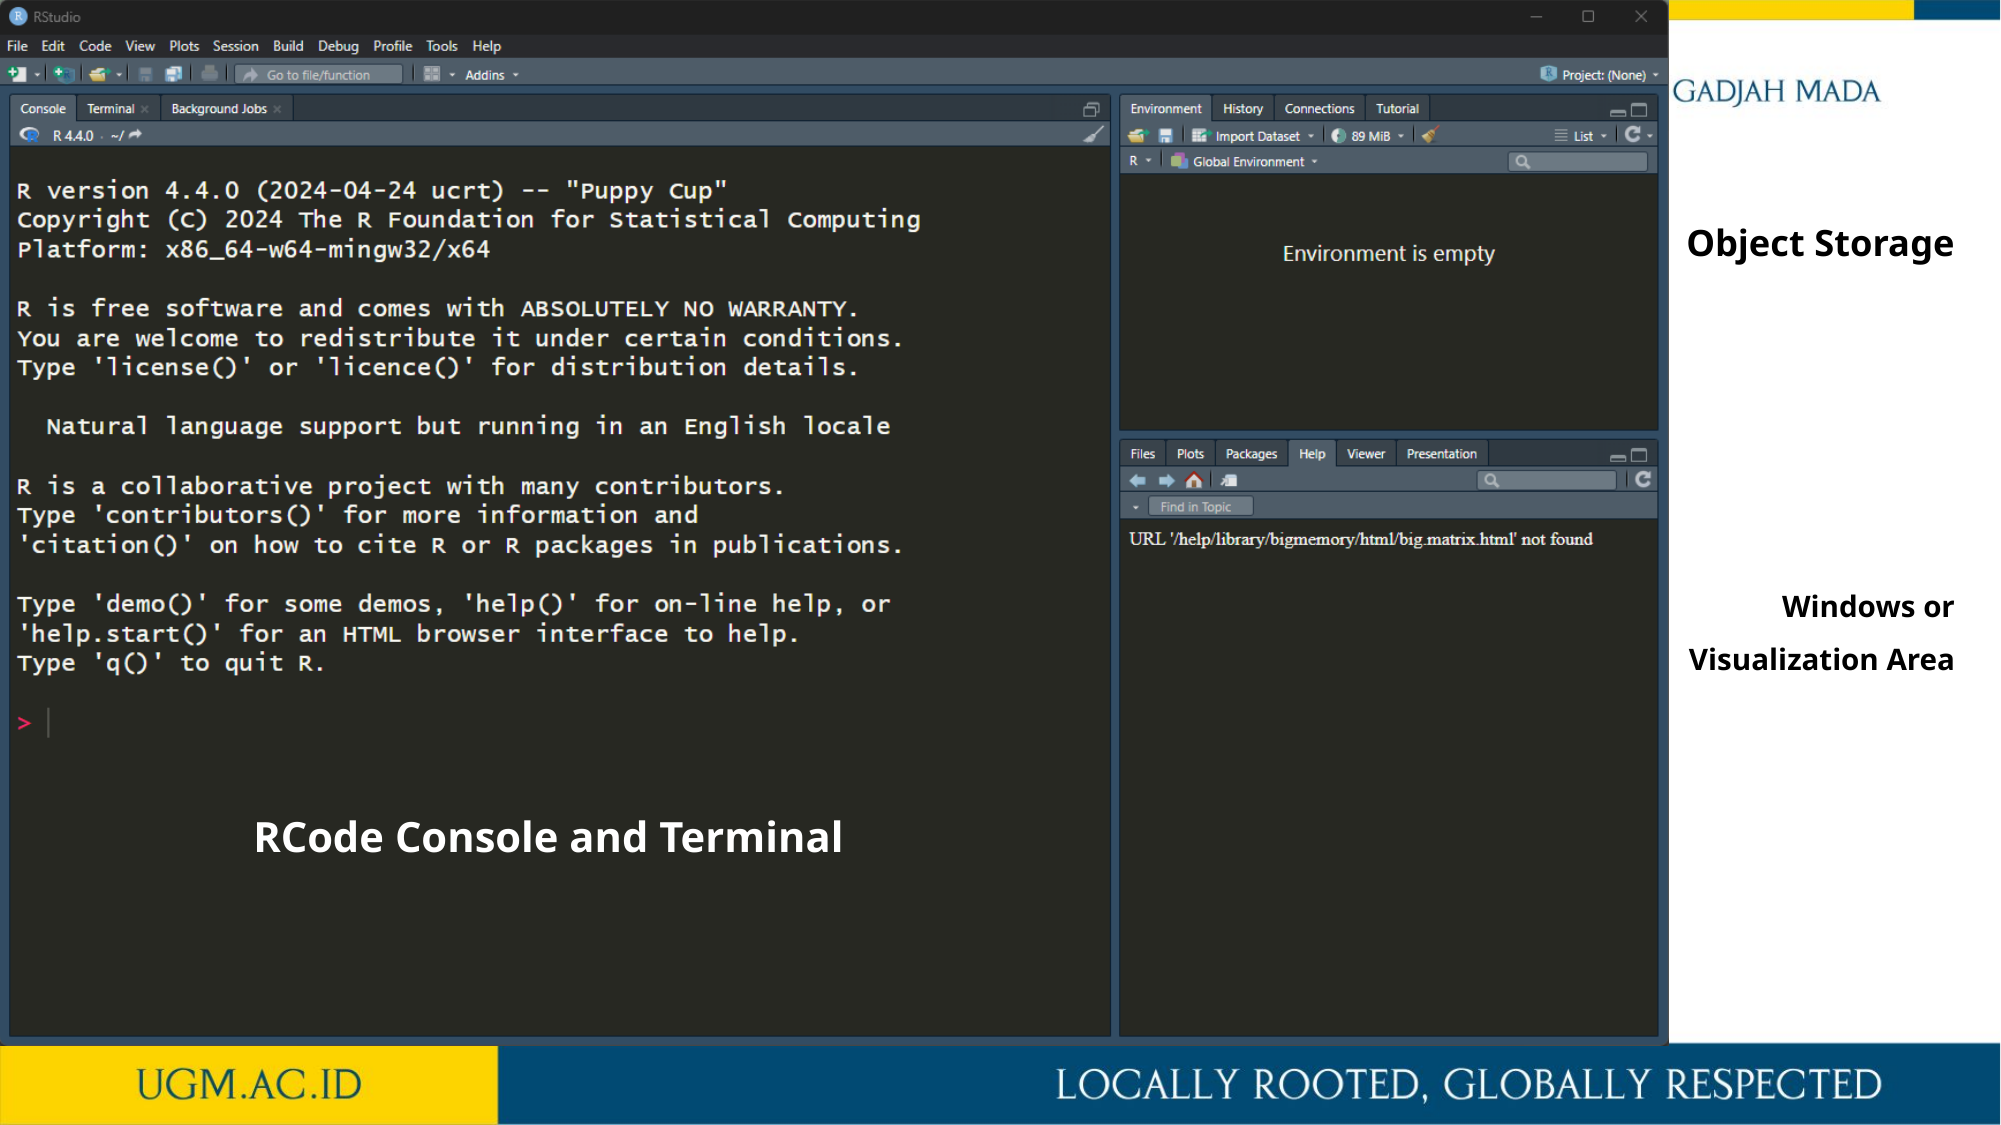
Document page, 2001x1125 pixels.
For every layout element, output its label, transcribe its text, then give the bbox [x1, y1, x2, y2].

text_box Object Storage [1669, 190, 1970, 289]
picture [0, 0, 2001, 1125]
text_box Windows or Visualization Area [1669, 562, 1970, 692]
